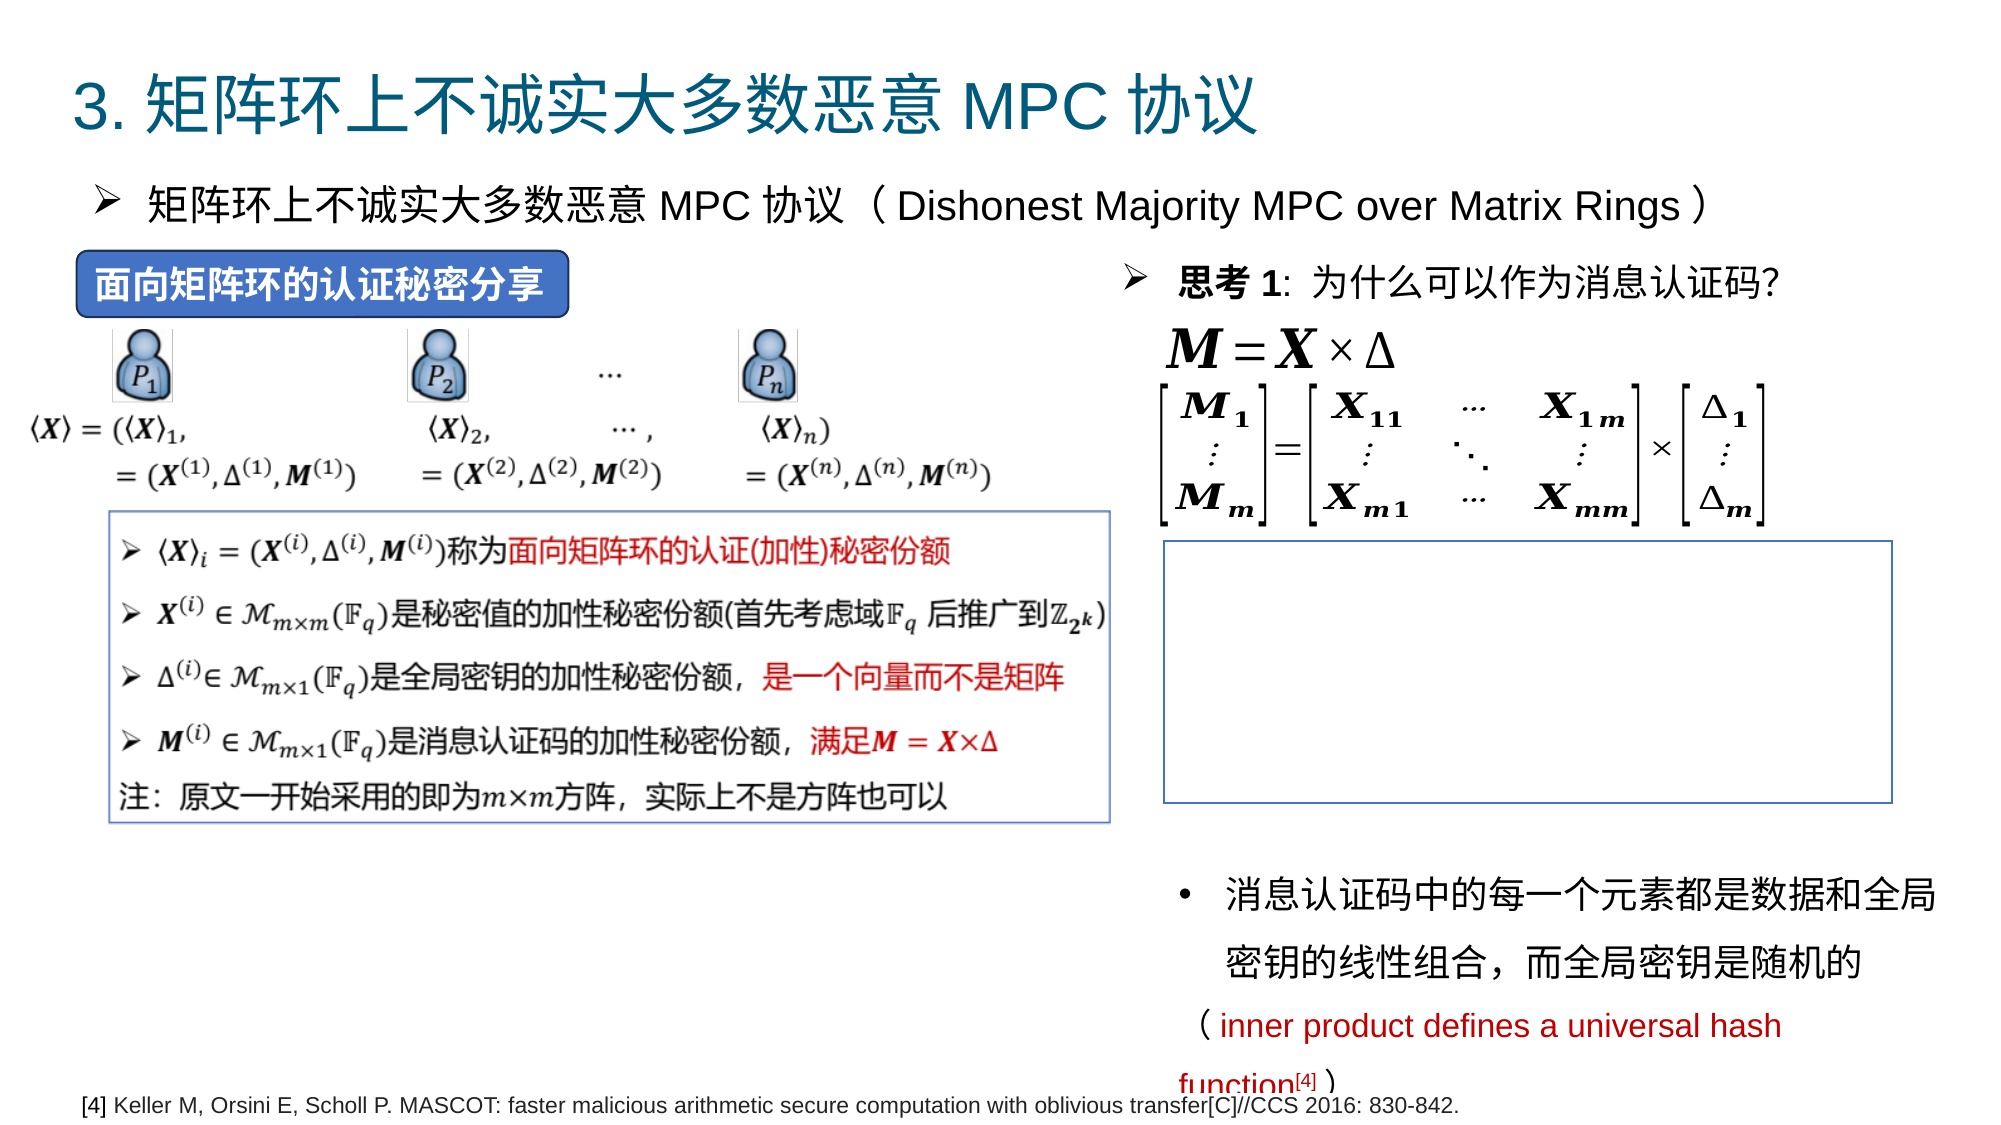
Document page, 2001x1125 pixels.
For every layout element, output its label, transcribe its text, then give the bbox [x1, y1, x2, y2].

picture [18, 329, 1123, 829]
text_box 矩阵环上不诚实大多数恶意MPC协议（Dishonest Majority MPC over Matrix Rings） [76, 146, 1938, 237]
text_box 3.矩阵环上不诚实大多数恶意MPC协议 [58, 55, 1274, 150]
text_box 消息认证码中的每一个元素都是数据和全局密钥的线性组合，而全局密钥是随机的 （inner product defines a universal hash function[4]） [1163, 841, 1964, 1112]
text_box [4] Keller M, Orsini E, Scholl P. MASCOT: faster malicious arithmetic secure computation with oblivious transfer[C]//CCS 2016: 830-842. [66, 1083, 1477, 1125]
text_box 面向矩阵环的认证秘密分享 [75, 249, 570, 319]
